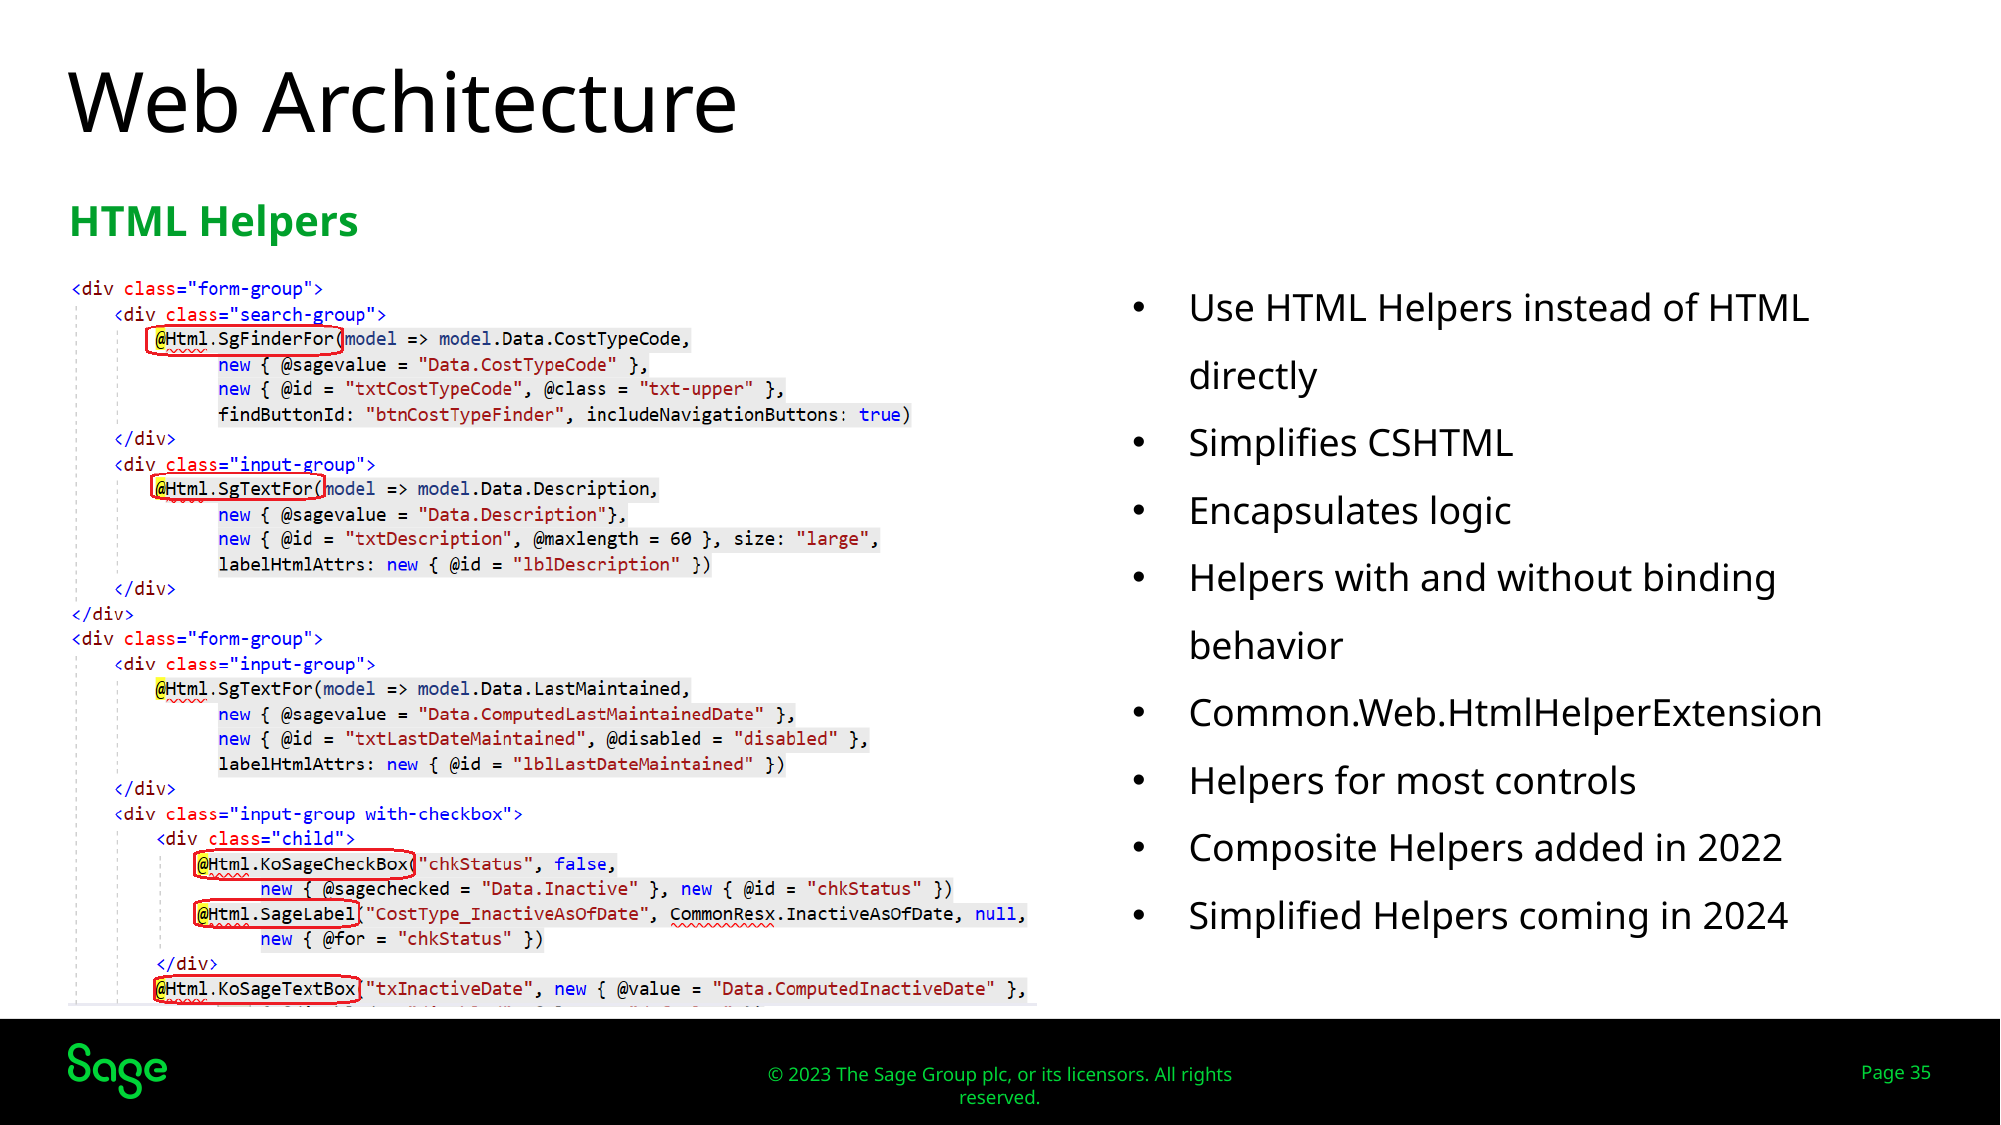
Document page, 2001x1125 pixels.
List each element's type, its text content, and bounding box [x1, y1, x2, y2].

slide_number Page 35 [1809, 1043, 1947, 1104]
picture [68, 1043, 167, 1099]
picture [68, 279, 1037, 1007]
title Web Architecture [67, 49, 1930, 147]
text_box Use HTML Helpers instead of HTML directly Simplifies CSHTML Encapsulates logic Helpers with and without binding behavior Common.Web.HtmlHelperExtension Helpers for most controls Composite Helpers added in 2022 Simplified Helpers coming in 2024 [1117, 254, 1947, 984]
list HTML Helpers [68, 186, 1930, 259]
